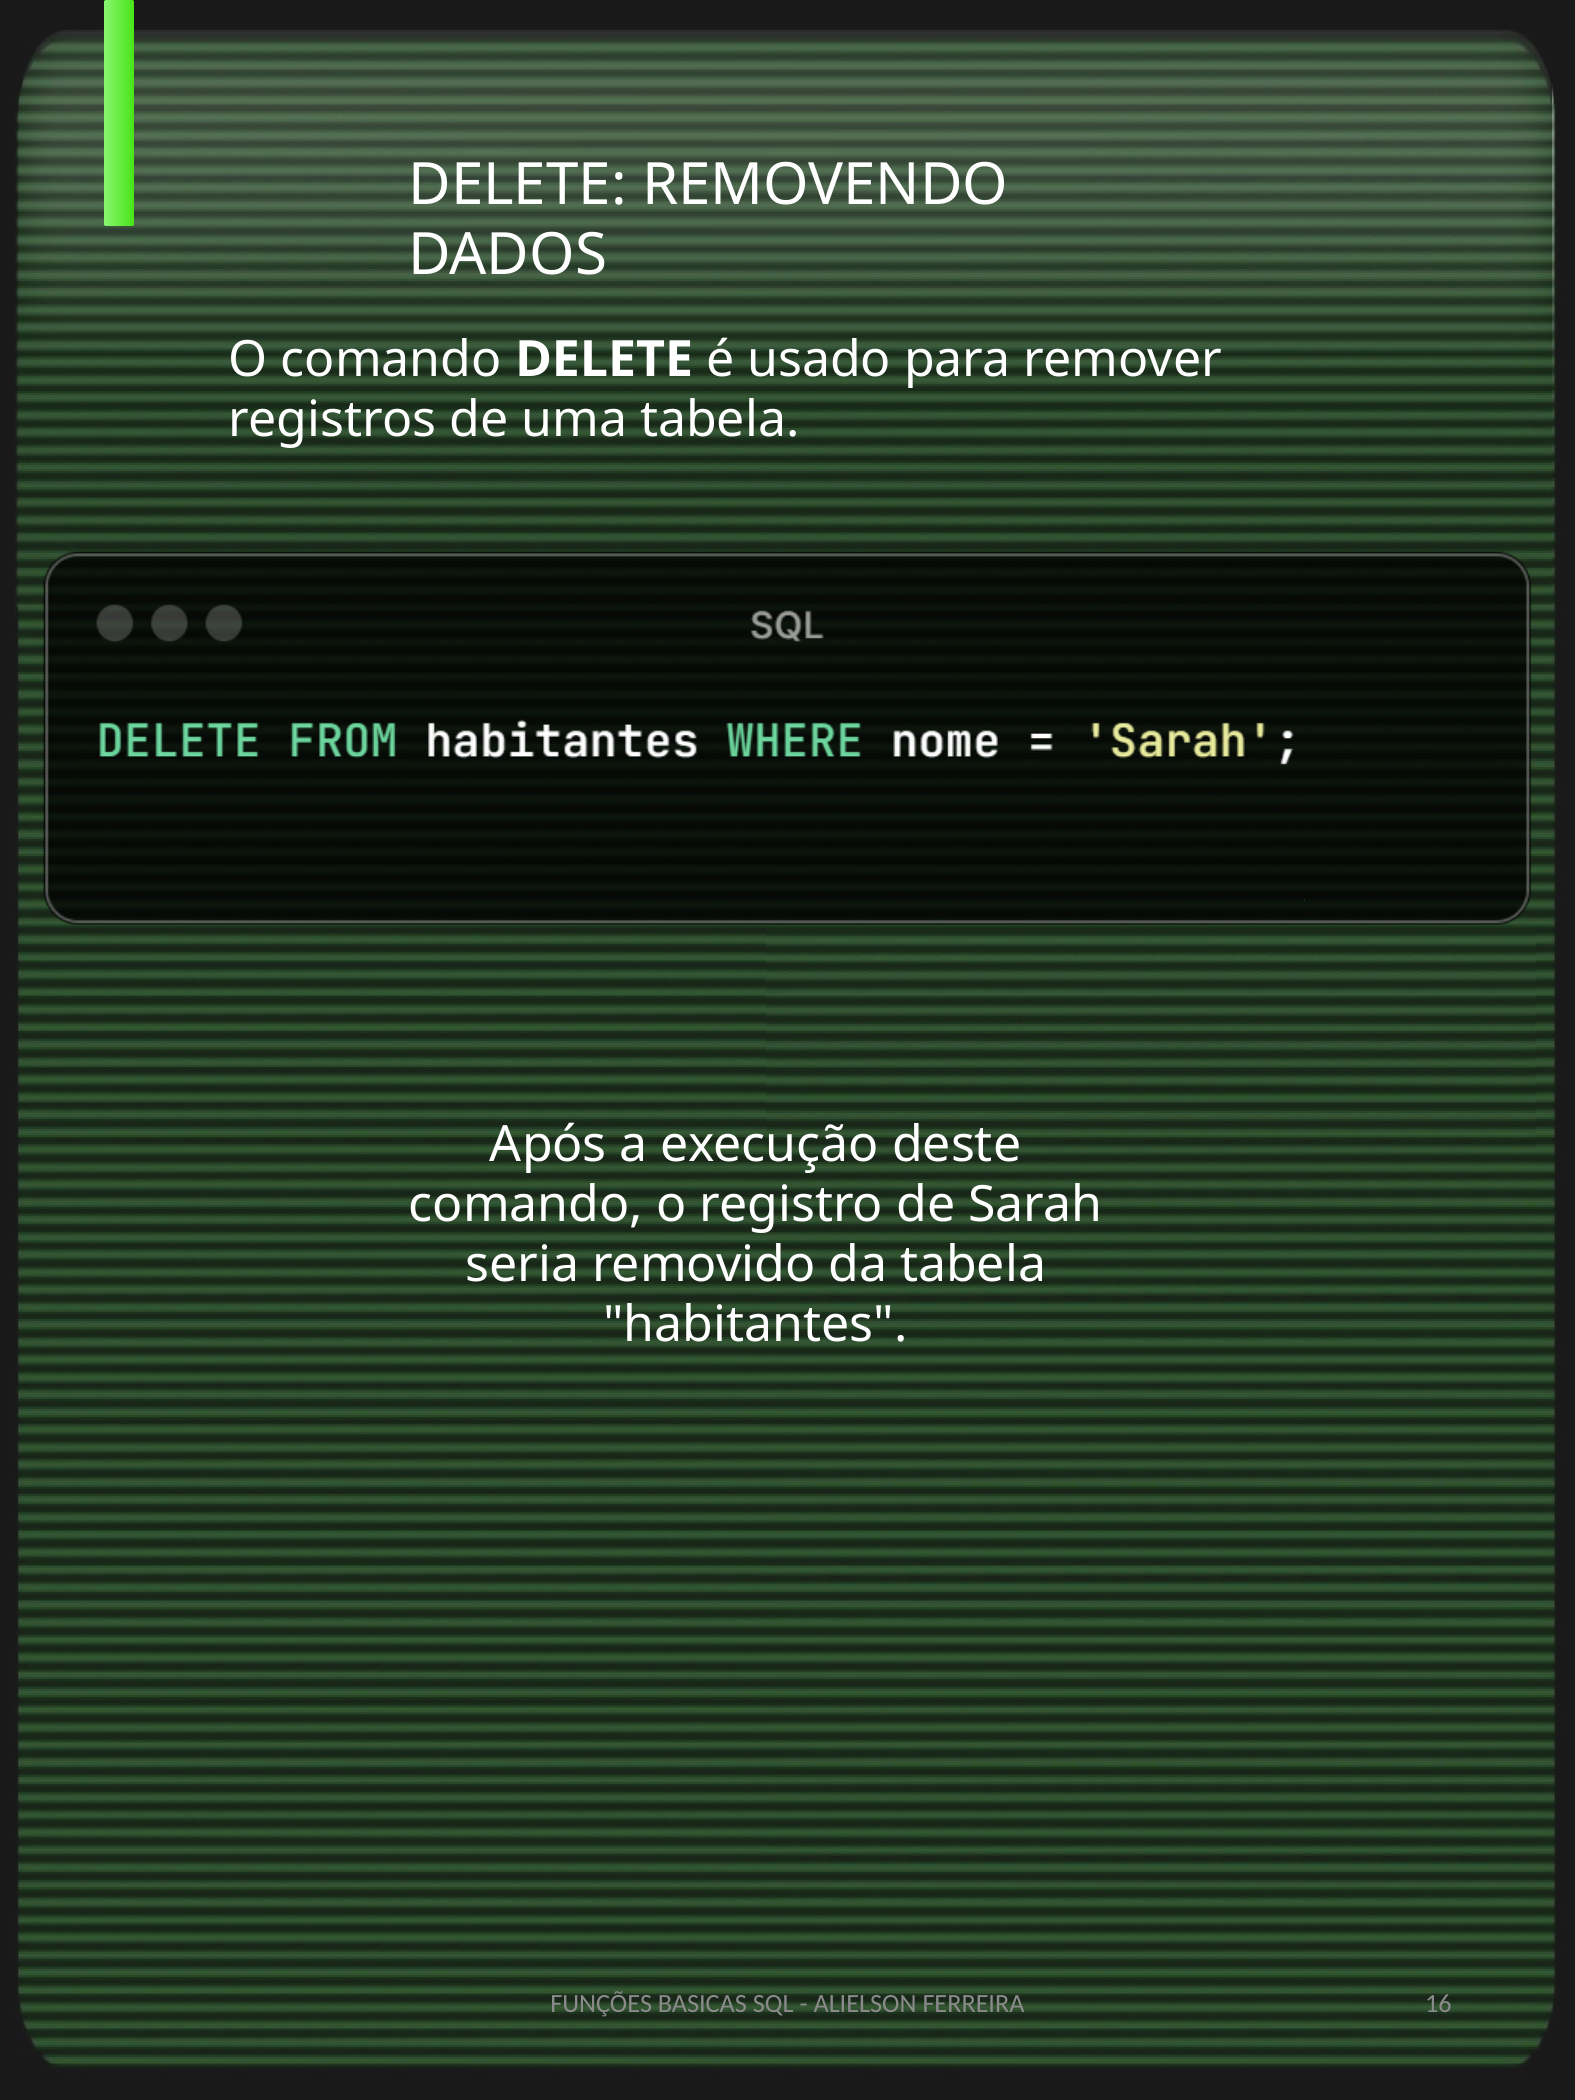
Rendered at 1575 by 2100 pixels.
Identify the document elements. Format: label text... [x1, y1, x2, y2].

text_box DELETE: REMOVENDO DADOS [393, 138, 1231, 294]
slide_number 16 [1112, 1946, 1467, 2059]
text_box [104, 0, 134, 227]
text_box Após a execução deste comando, o registro de Sarah seria removido da tabela "habitantes". [362, 1104, 1150, 1360]
footer FUNÇÕES BASICAS SQL - ALIELSON FERREIRA [521, 1946, 1054, 2059]
picture [0, 508, 1575, 969]
text_box O comando DELETE é usado para remover registros de uma tabela. [214, 319, 1282, 455]
